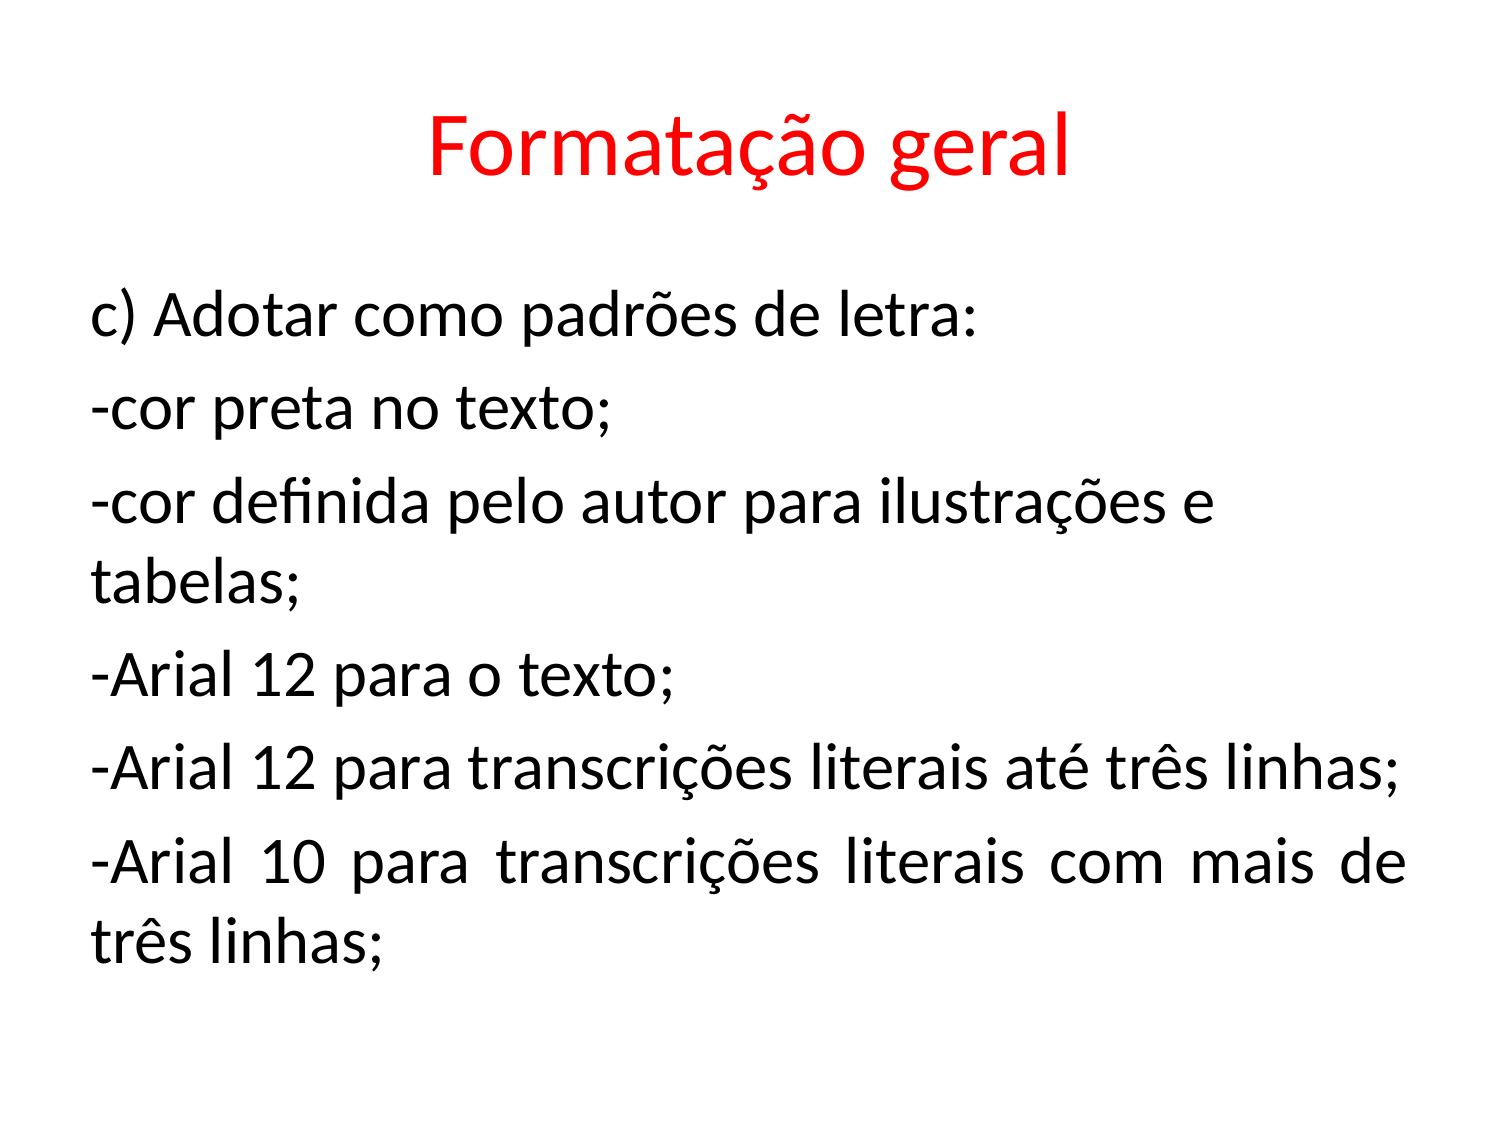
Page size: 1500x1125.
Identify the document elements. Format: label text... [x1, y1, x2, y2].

list c) Adotar como padrões de letra: -cor preta no texto; -cor definida pelo autor para ilustrações e tabelas; -Arial 12 para o texto; -Arial 12 para transcrições literais até três linhas; -Arial 10 para transcrições literais com mais de três linhas; [75, 262, 1425, 1005]
title Formatação geral [75, 45, 1425, 233]
